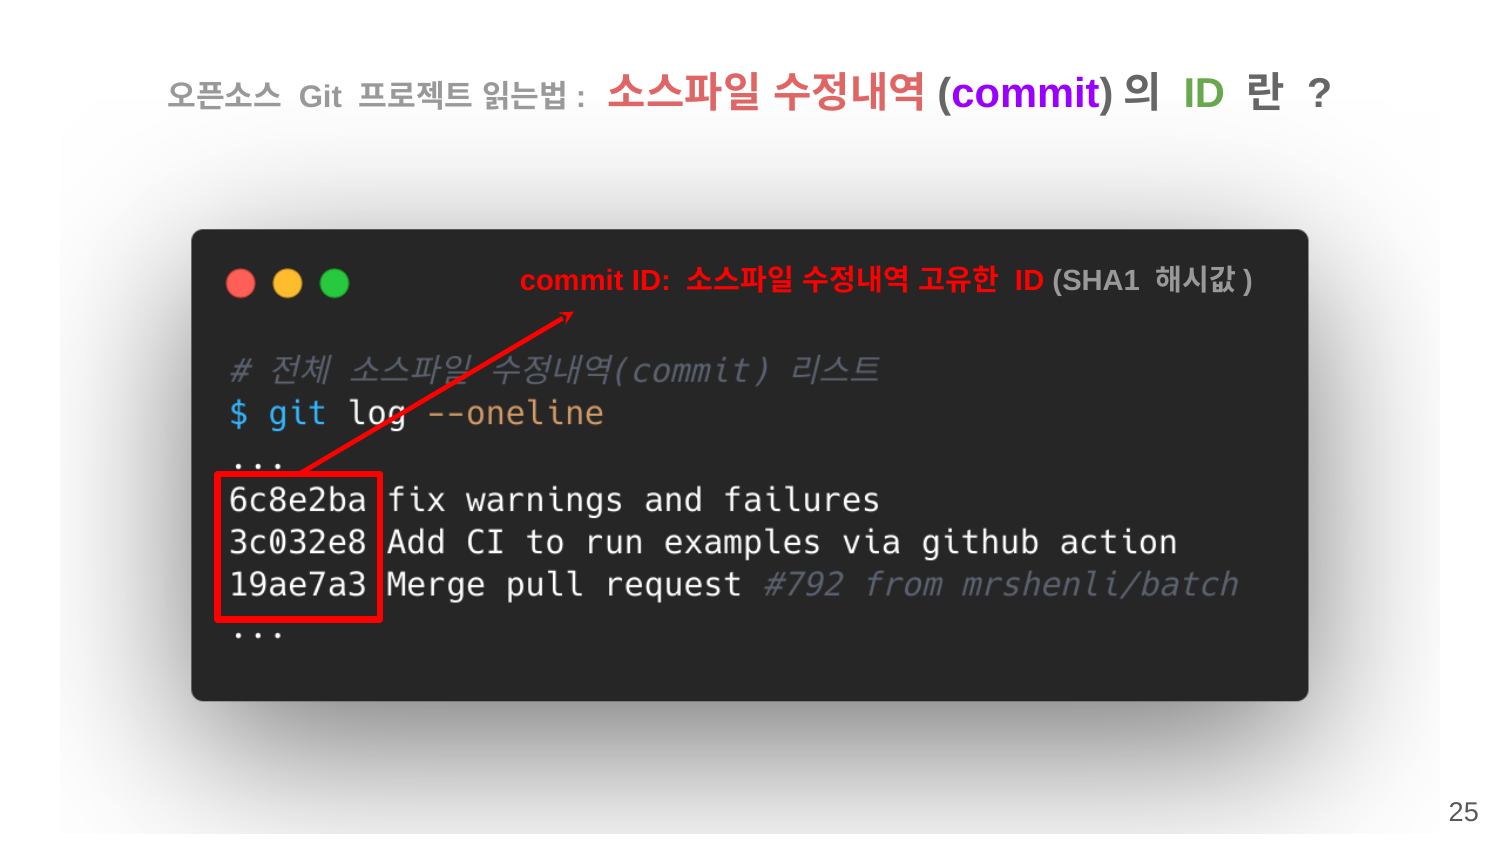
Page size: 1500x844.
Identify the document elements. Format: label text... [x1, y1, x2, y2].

picture [60, 99, 1440, 834]
text_box 오픈소스 Git 프로젝트 읽는법: 소스파일 수정내역(commit)의 ID 란 ? [0, 43, 1500, 117]
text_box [298, 311, 575, 475]
slide_number ‹#› [1403, 779, 1494, 844]
